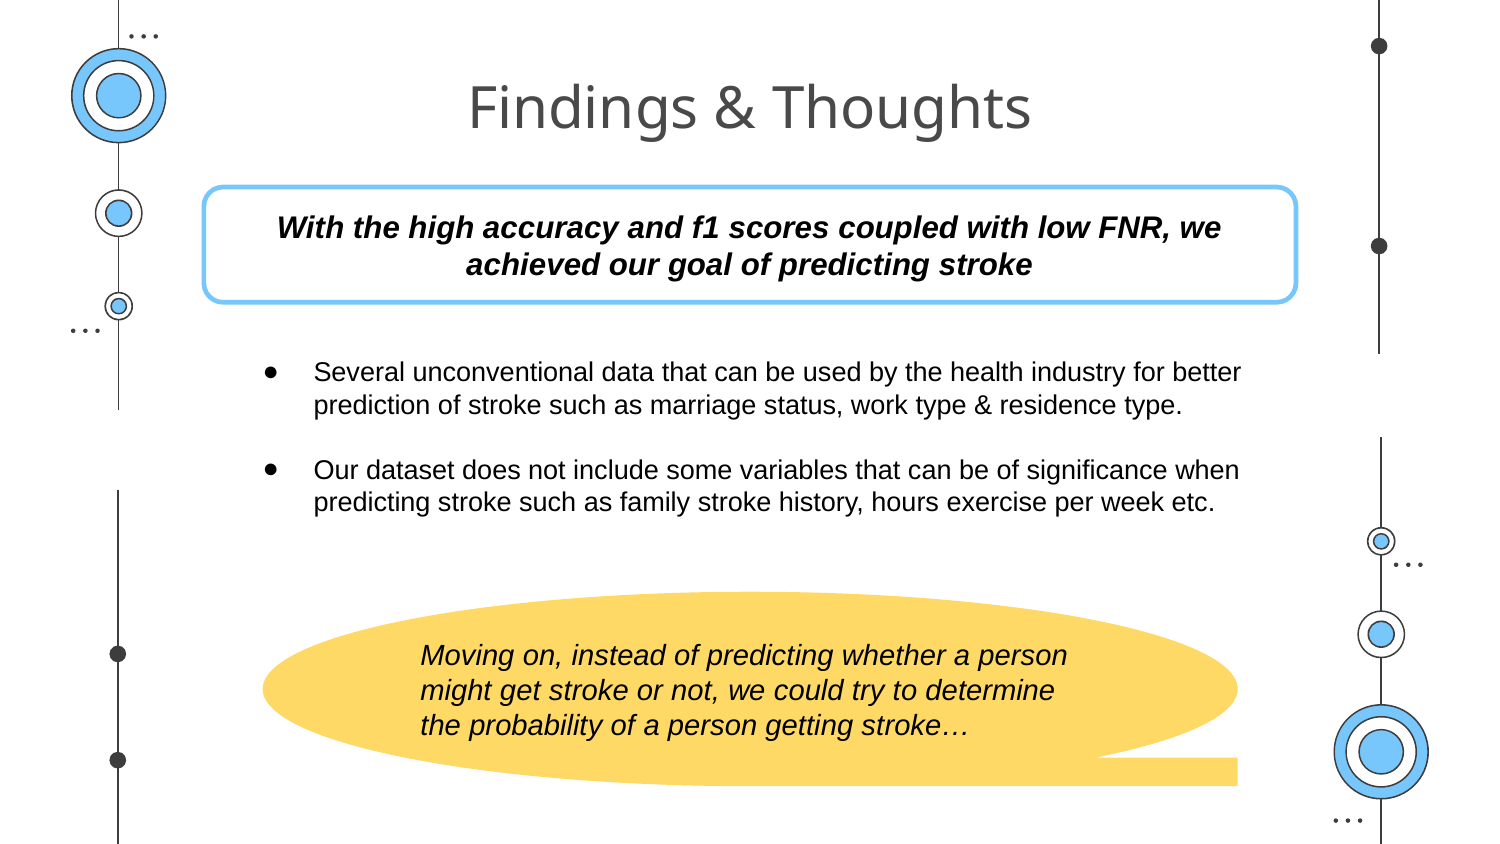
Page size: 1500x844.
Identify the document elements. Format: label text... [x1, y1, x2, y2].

text_box Several unconventional data that can be used by the health industry for better prediction of stroke such as marriage status, work type & residence type. Our dataset does not include some variables that can be of significance when predicting stroke such as family stroke history, hours exercise per week etc. [223, 339, 1277, 533]
text_box Moving on, instead of predicting whether a person might get stroke or not, we could try to determine the probability of a person getting stroke… [262, 591, 1238, 787]
title Findings & Thoughts [299, 55, 1201, 150]
text_box With the high accuracy and f1 scores coupled with low FNR, we achieved our goal of predicting stroke [203, 187, 1297, 303]
